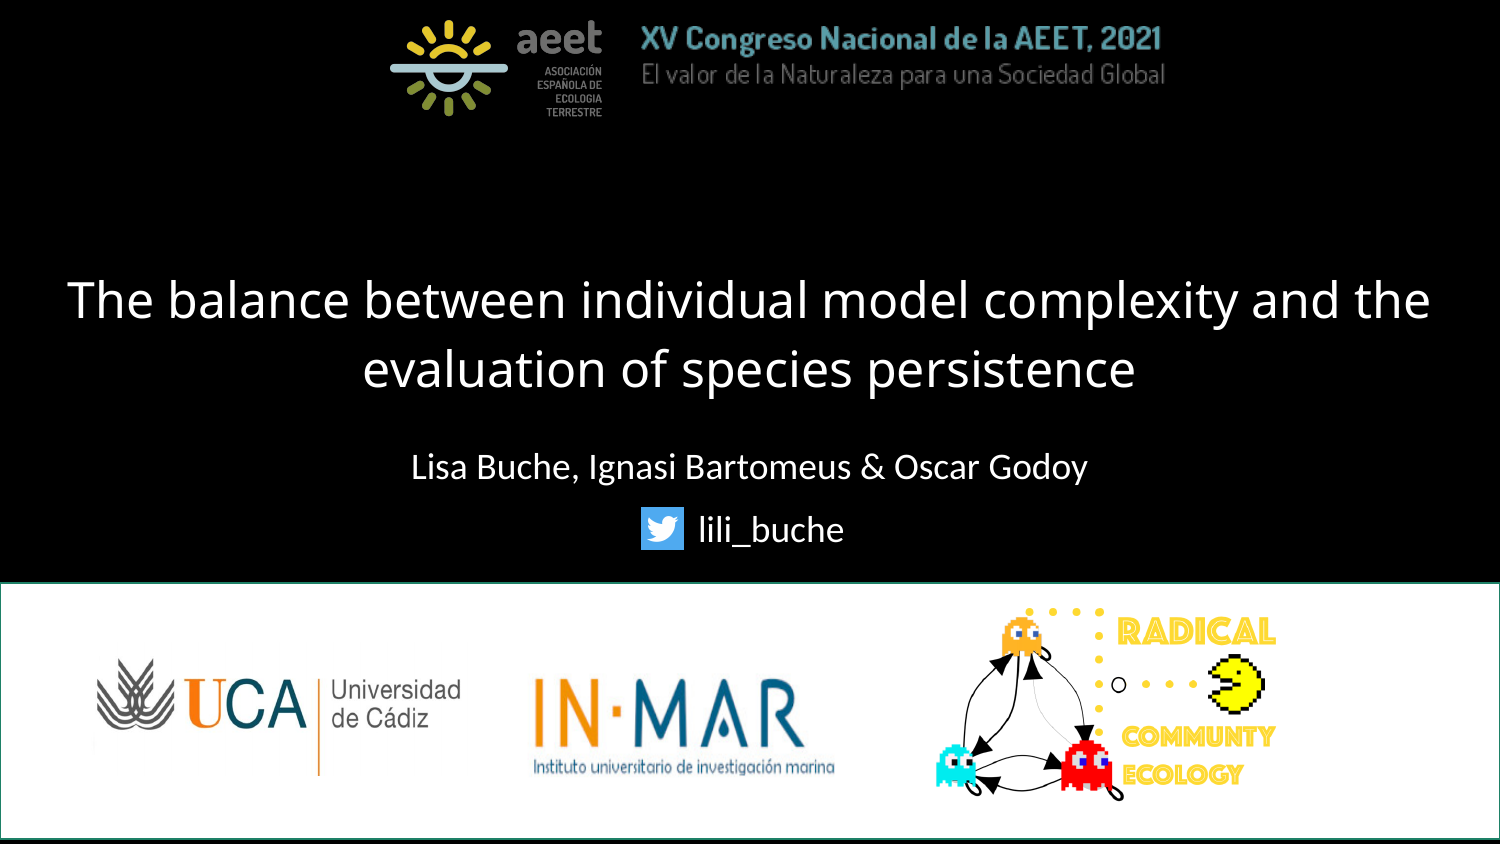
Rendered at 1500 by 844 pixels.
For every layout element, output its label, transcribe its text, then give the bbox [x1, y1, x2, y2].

subtitle Lisa Buche, Ignasi Bartomeus & Oscar Godoy [51, 432, 1449, 563]
text_box lili_buche [683, 491, 942, 558]
text_box [0, 582, 1500, 840]
picture [641, 26, 1165, 90]
title The balance between individual model complexity and the evaluation of species persistence [51, 210, 1449, 432]
picture [91, 642, 468, 776]
picture [519, 662, 848, 793]
picture [377, 8, 612, 127]
picture [927, 599, 1293, 809]
picture [641, 507, 684, 550]
